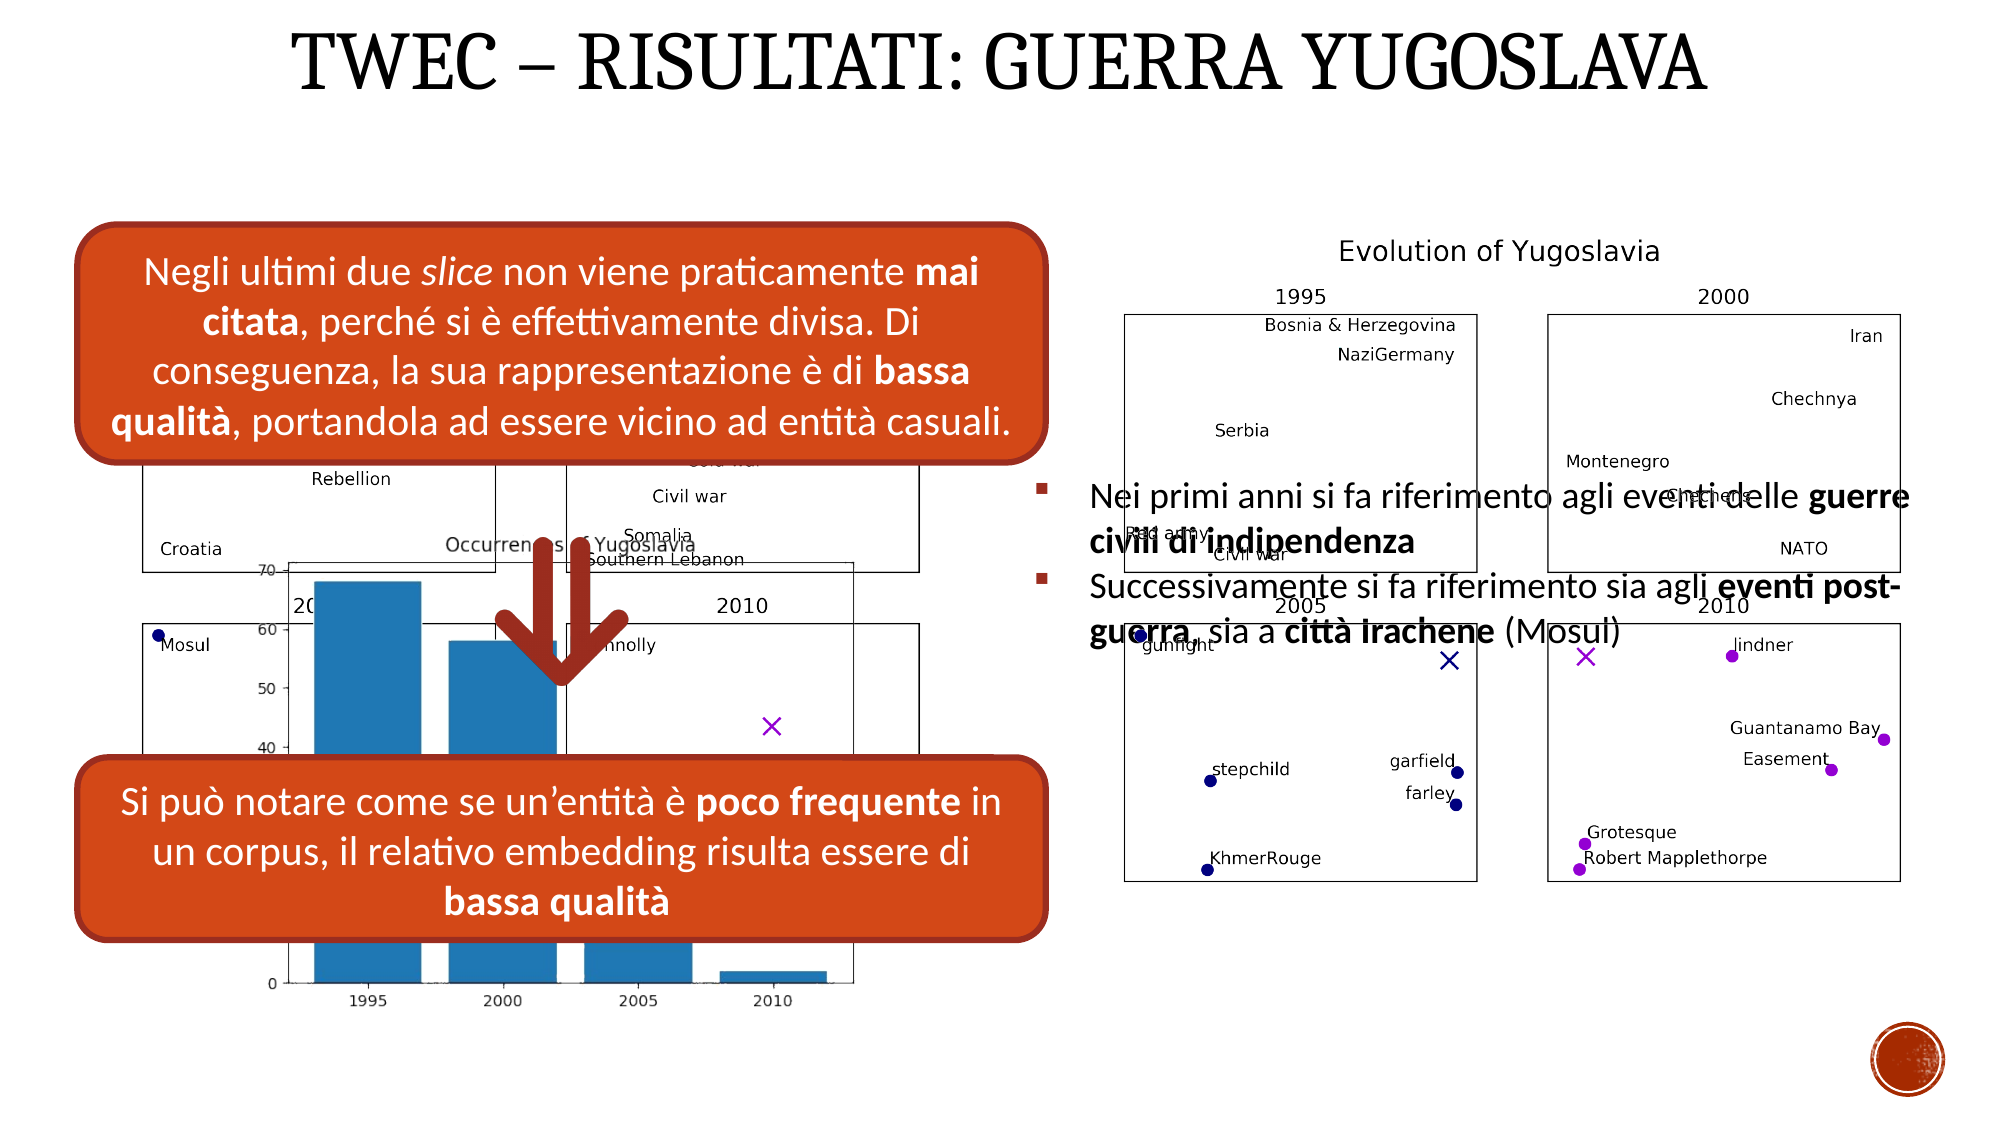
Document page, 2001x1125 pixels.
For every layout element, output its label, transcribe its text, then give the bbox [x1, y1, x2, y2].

picture [17, 224, 2000, 1043]
title Twec – risultati: guerra yugoslava [174, 17, 1825, 121]
